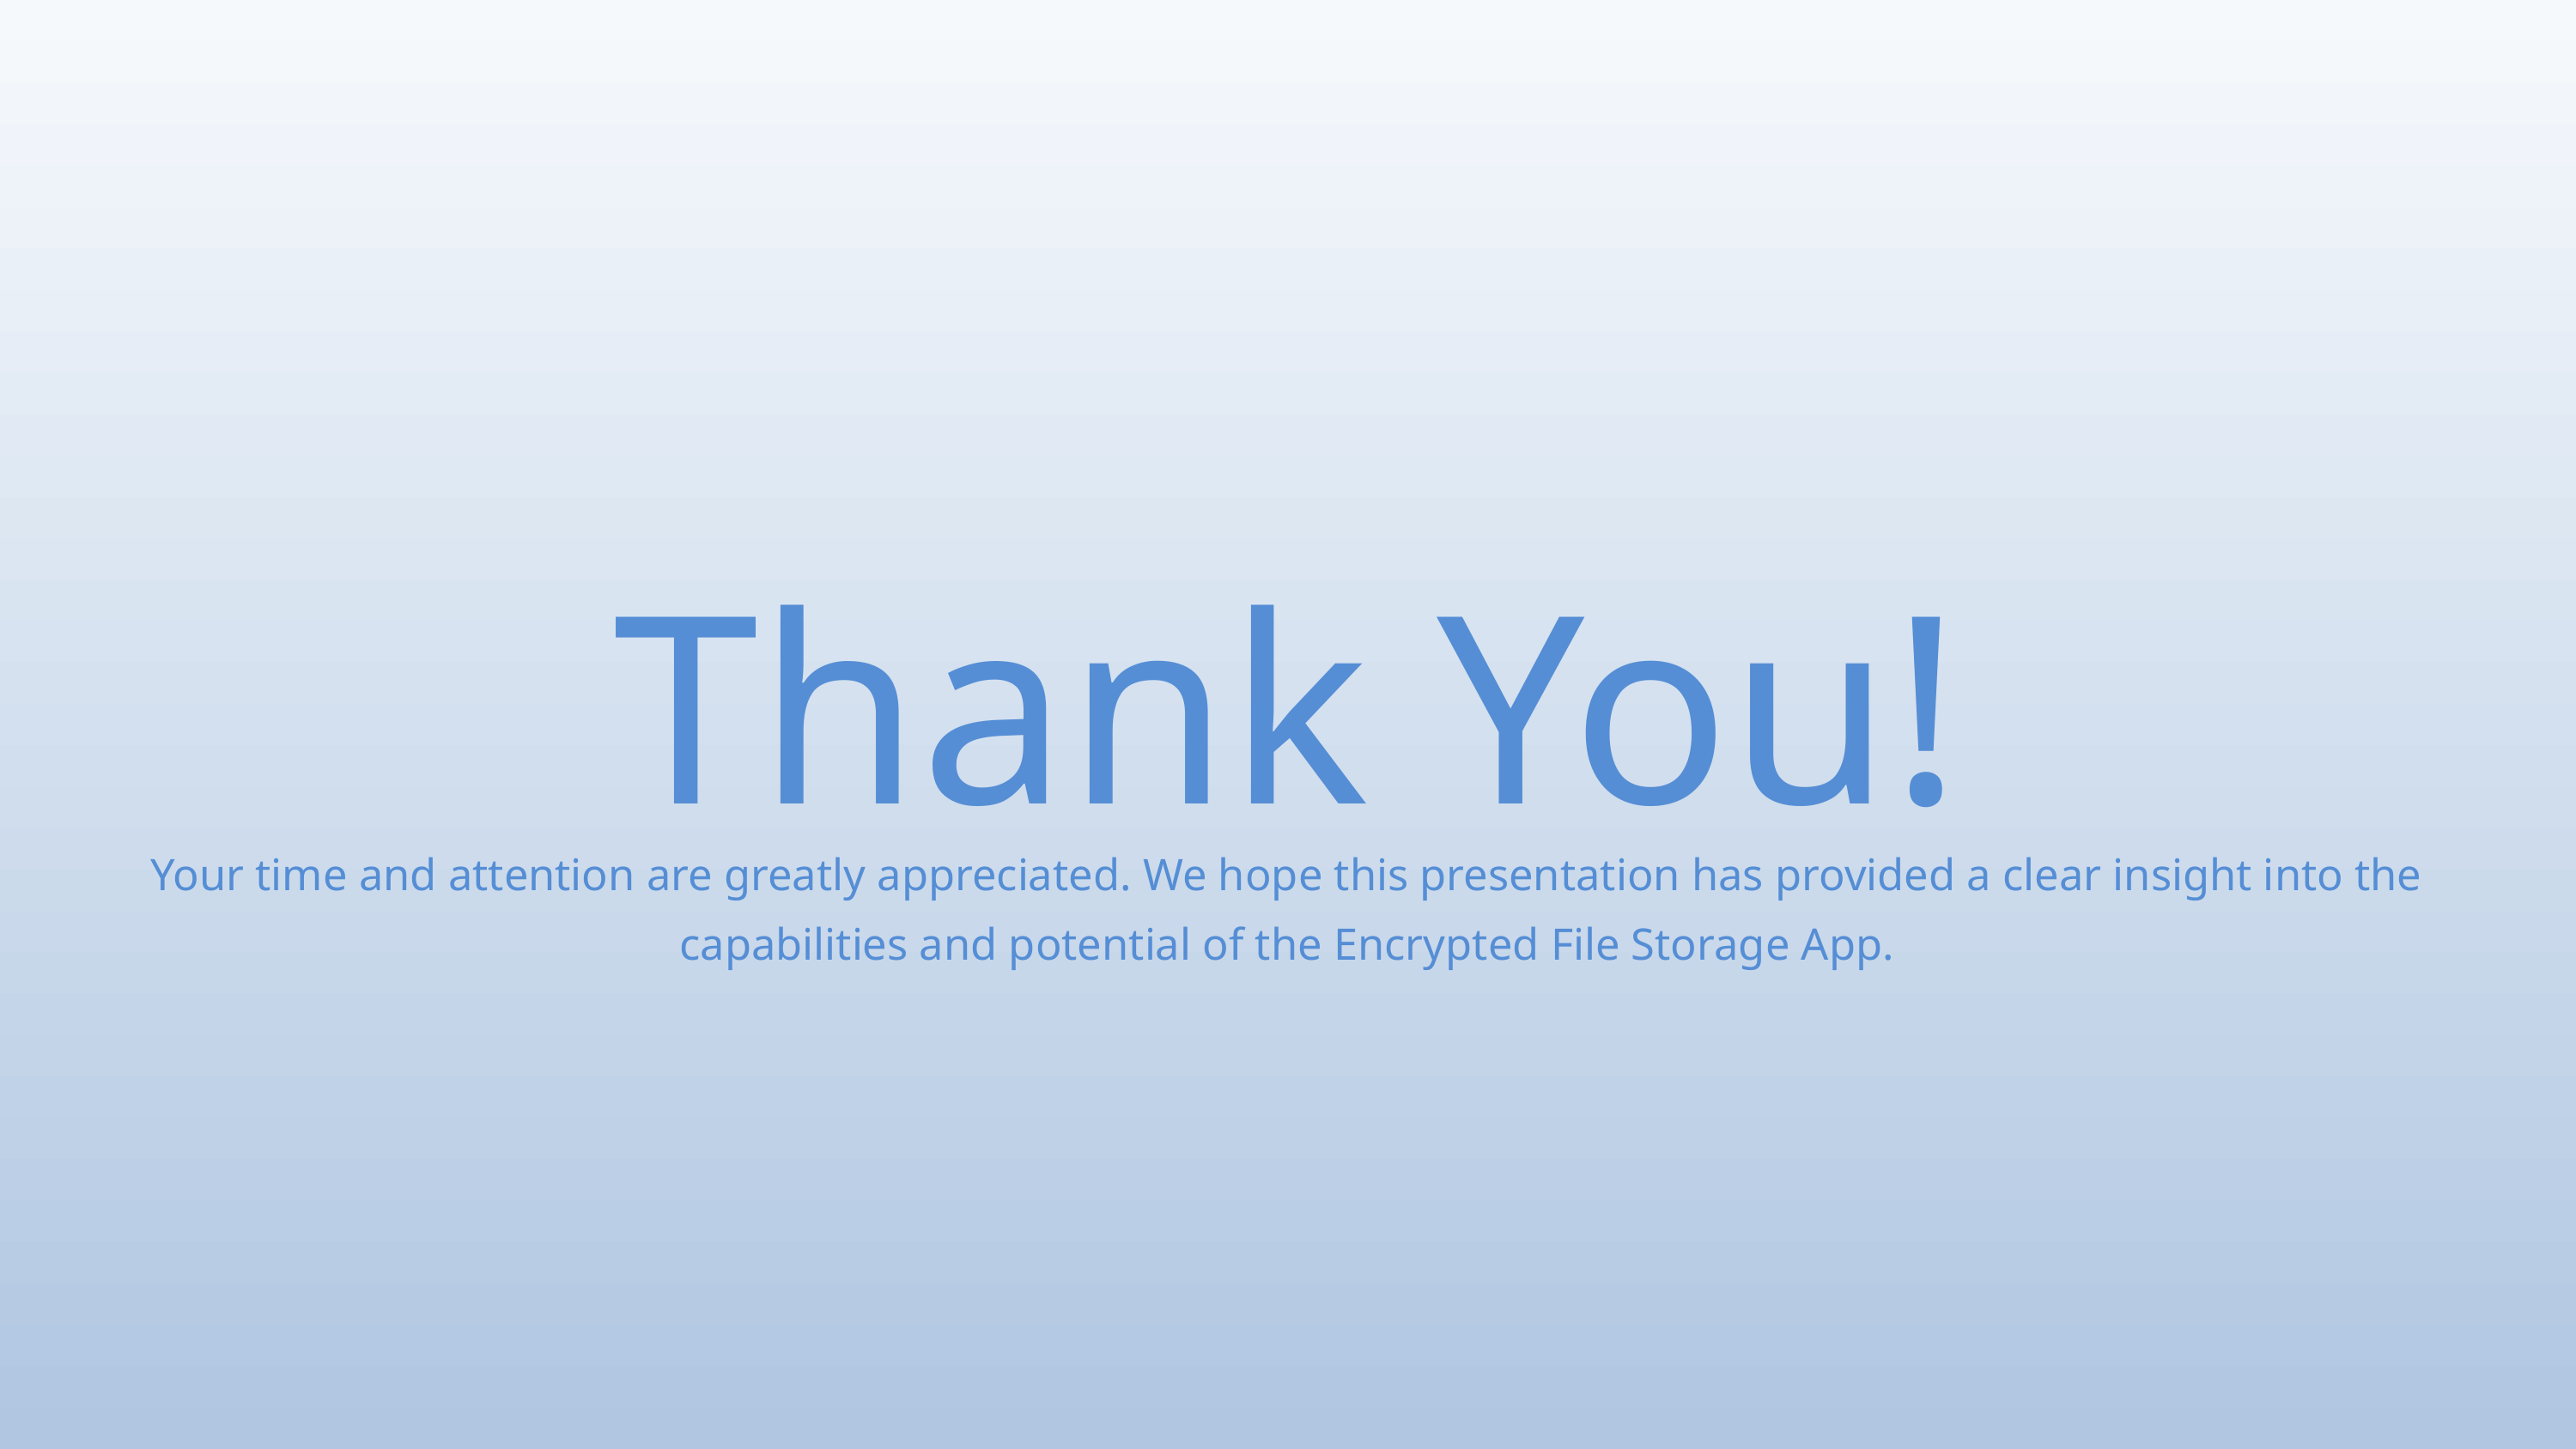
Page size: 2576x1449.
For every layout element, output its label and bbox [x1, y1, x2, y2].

text_box [0, 0, 2576, 1449]
